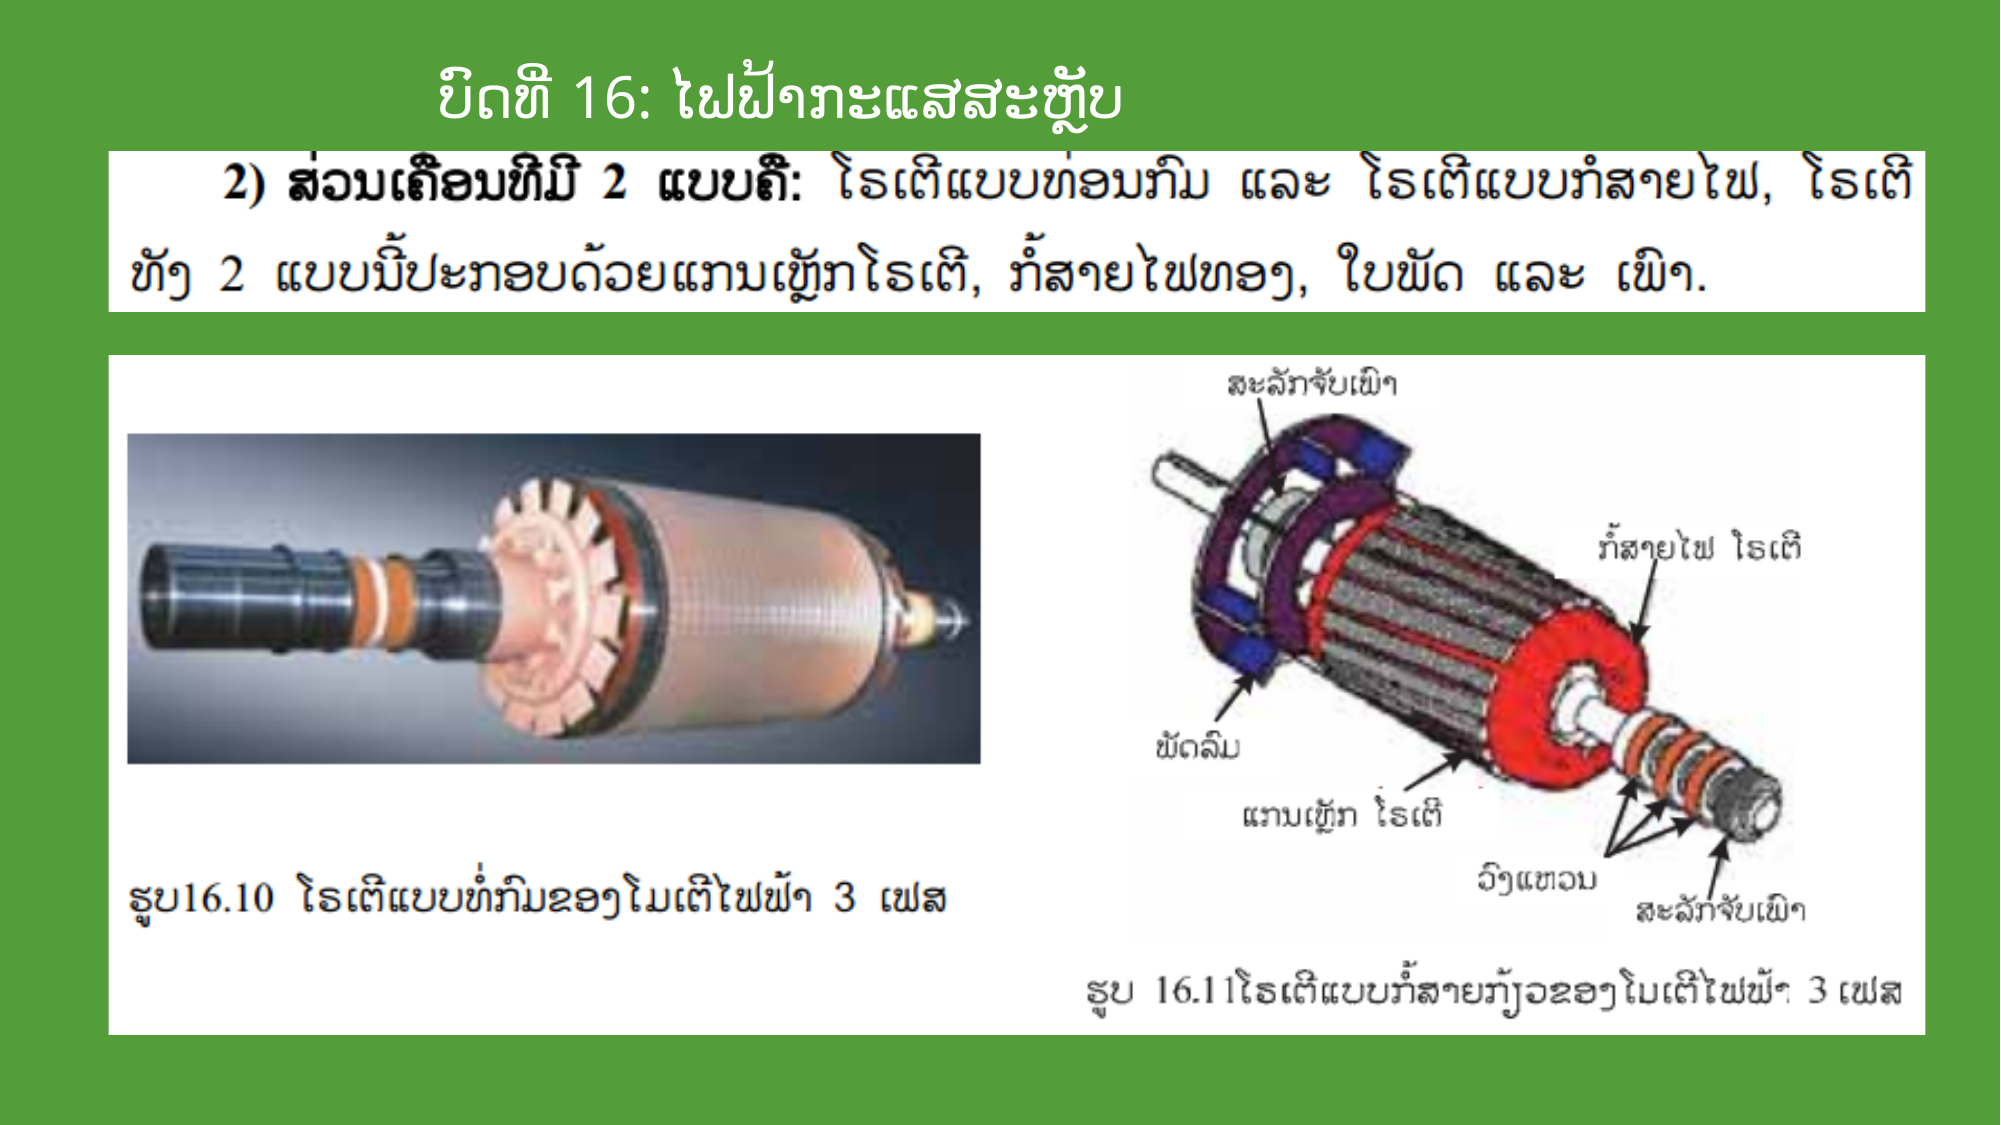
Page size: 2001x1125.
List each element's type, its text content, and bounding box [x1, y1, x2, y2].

picture [108, 150, 1926, 313]
text_box ບົດທີ່ 16: ໄຟຟ້າກະແສສະຫຼັບ [423, 52, 1140, 138]
picture [108, 354, 1926, 1035]
